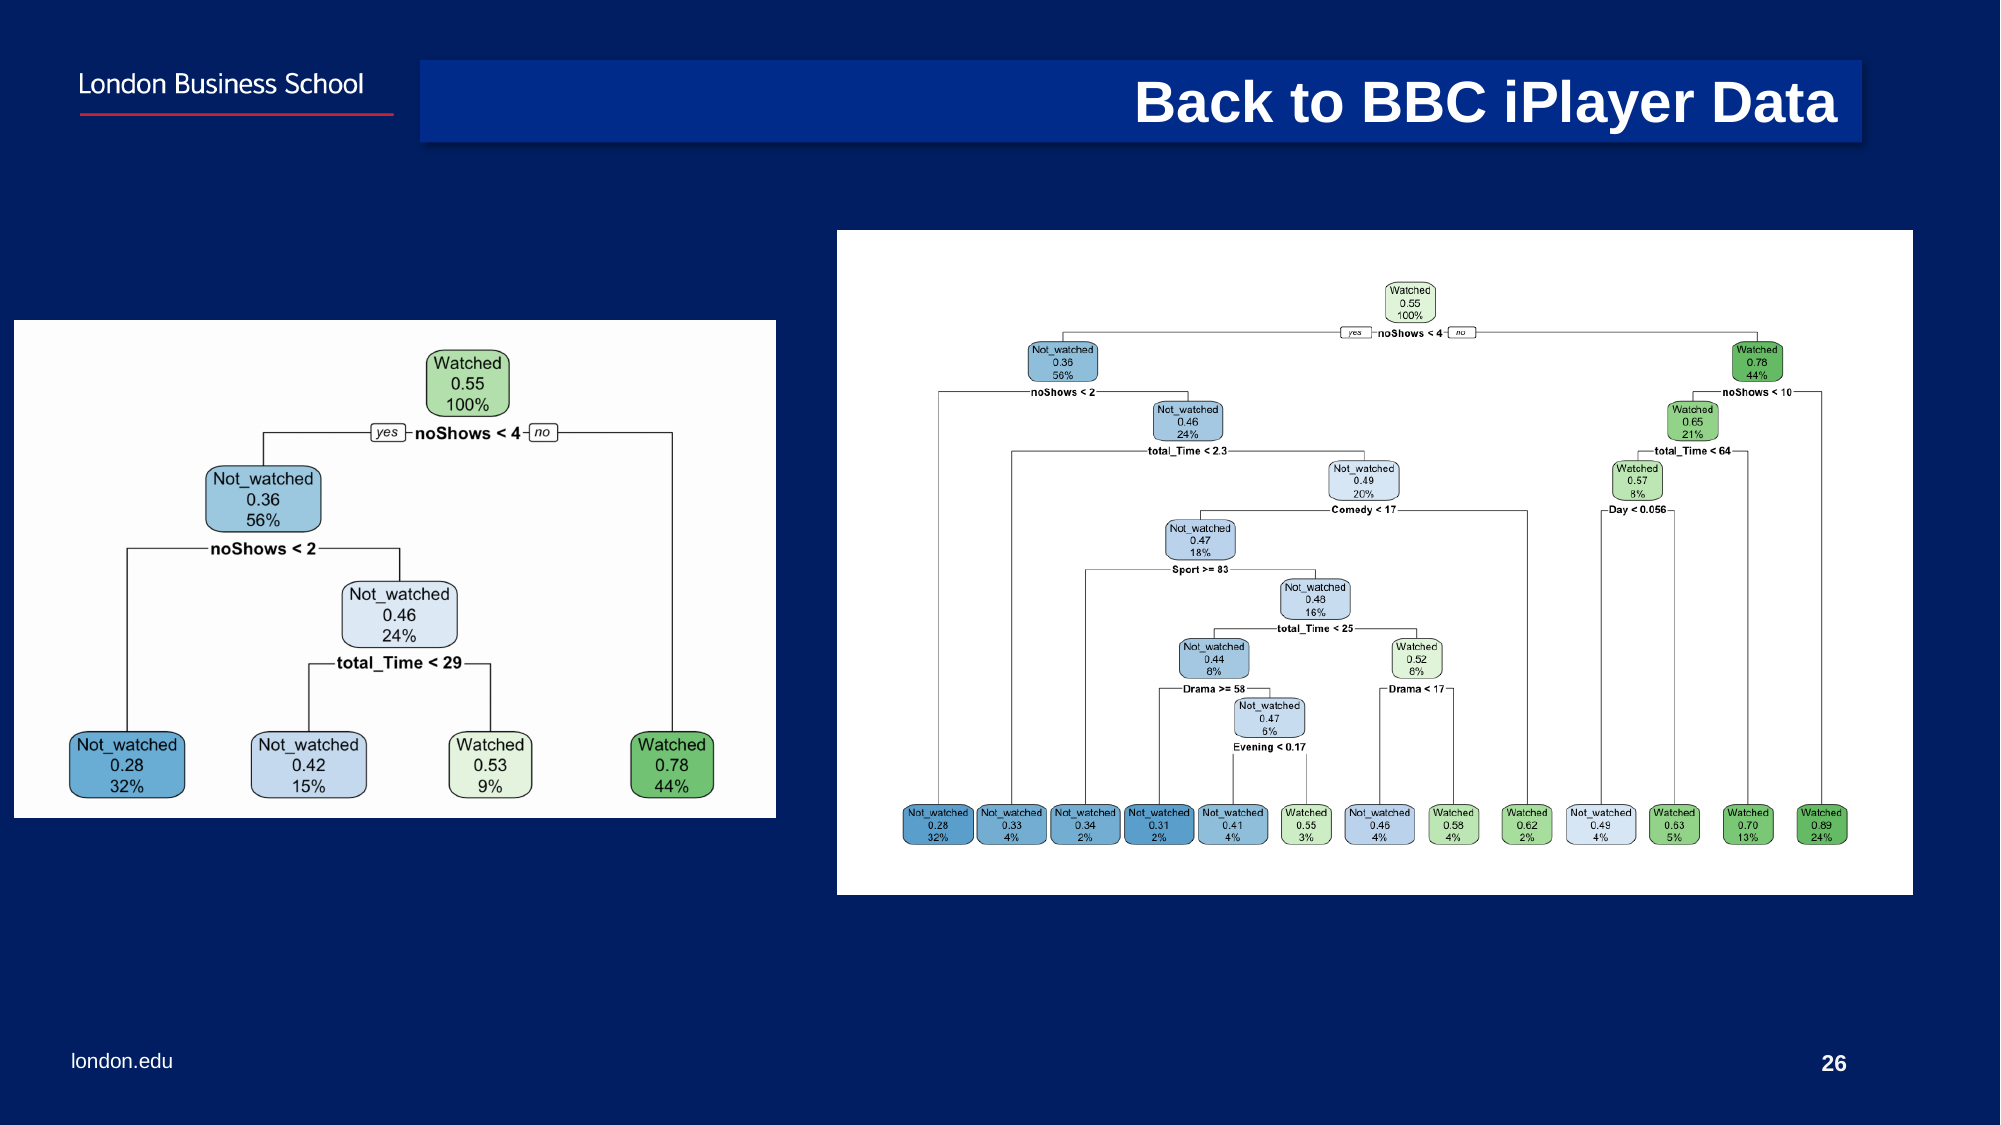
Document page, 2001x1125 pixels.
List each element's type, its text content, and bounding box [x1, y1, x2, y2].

picture [837, 230, 1913, 895]
picture [66, 59, 394, 137]
title Back to BBC iPlayer Data [420, 59, 1863, 143]
picture [14, 320, 776, 818]
